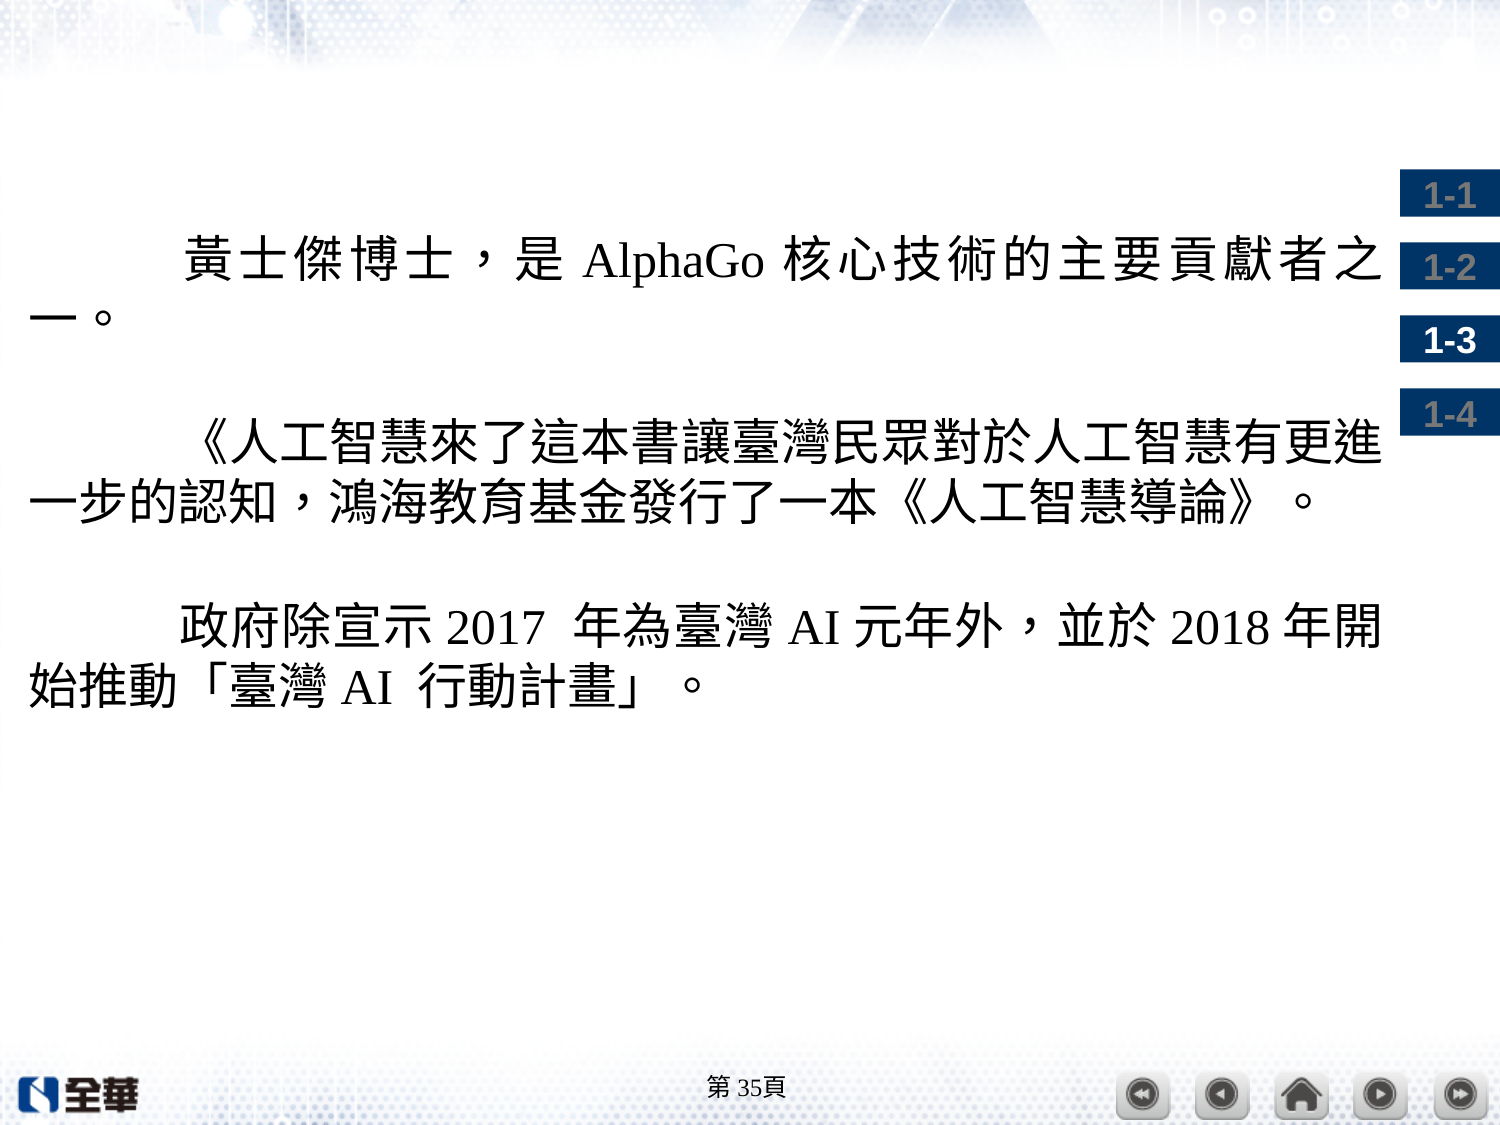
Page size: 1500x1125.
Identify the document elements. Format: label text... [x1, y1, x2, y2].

picture [0, 0, 1500, 1125]
list 黃士傑博士，是AlphaGo核心技術的主要貢獻者之一。 《人工智慧來了這本書讓臺灣民眾對於人工智慧有更進一步的認知，鴻海教育基金發行了一本《人工智慧導論》。 政府除宣示2017 年為臺灣AI元年外，並於2018年開始推動「臺灣AI 行動計畫」。 [13, 219, 1399, 1048]
